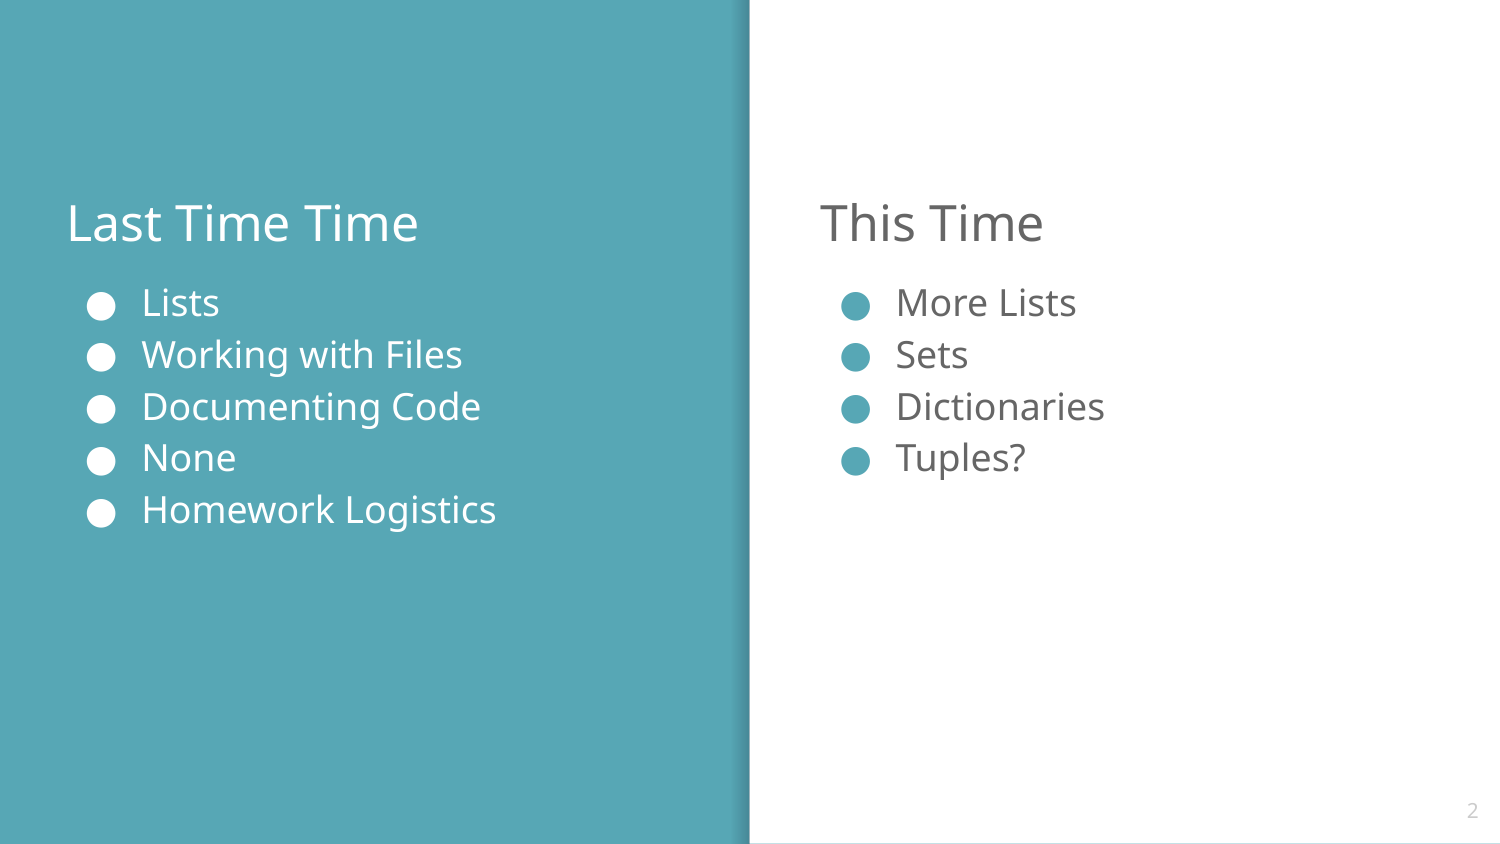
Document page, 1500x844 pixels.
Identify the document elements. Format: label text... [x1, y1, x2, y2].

list Last Time Time Lists Working with Files Documenting Code None Homework Logistics [51, 167, 660, 677]
list This Time More Lists Sets Dictionaries Tuples? [805, 167, 1436, 677]
slide_number ‹#› [1403, 779, 1494, 844]
